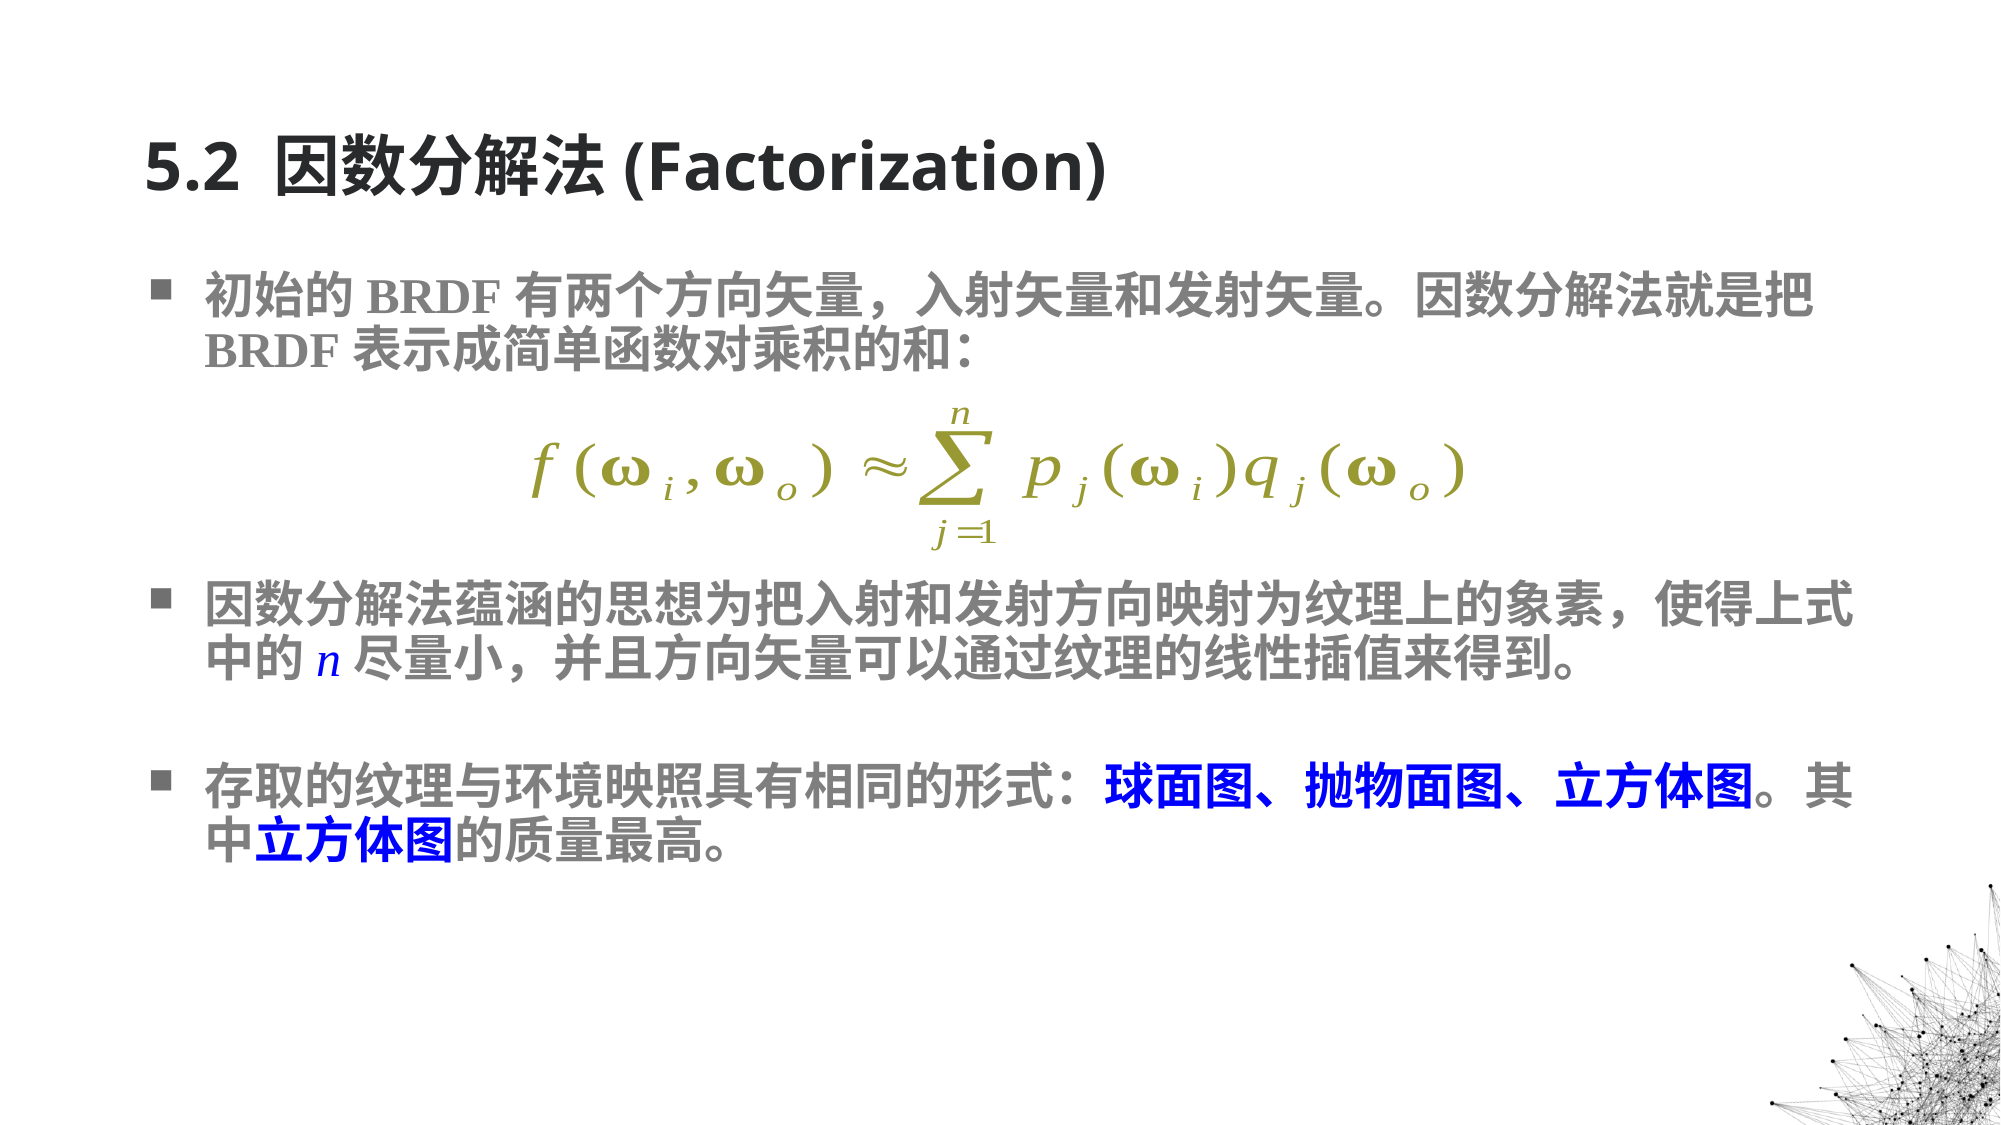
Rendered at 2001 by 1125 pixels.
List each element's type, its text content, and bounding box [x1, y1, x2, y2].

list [503, 385, 1481, 558]
title 5.2 因数分解法(Factorization) [137, 59, 1863, 278]
text_box 初始的BRDF有两个方向矢量，入射矢量和发射矢量。因数分解法就是把BRDF表示成简单函数对乘积的和： 因数分解法蕴涵的思想为把入射和发射方向映射为纹理上的象素，使得上式中的n尽量小，并且方向矢量可以通过纹理的线性插值来得到。 存取的纹理与环境映照具有相同的形式：球面图、抛物面图、立方体图。其中立方体图的质量最高。 [133, 262, 1917, 1001]
picture [1700, 882, 2001, 1125]
